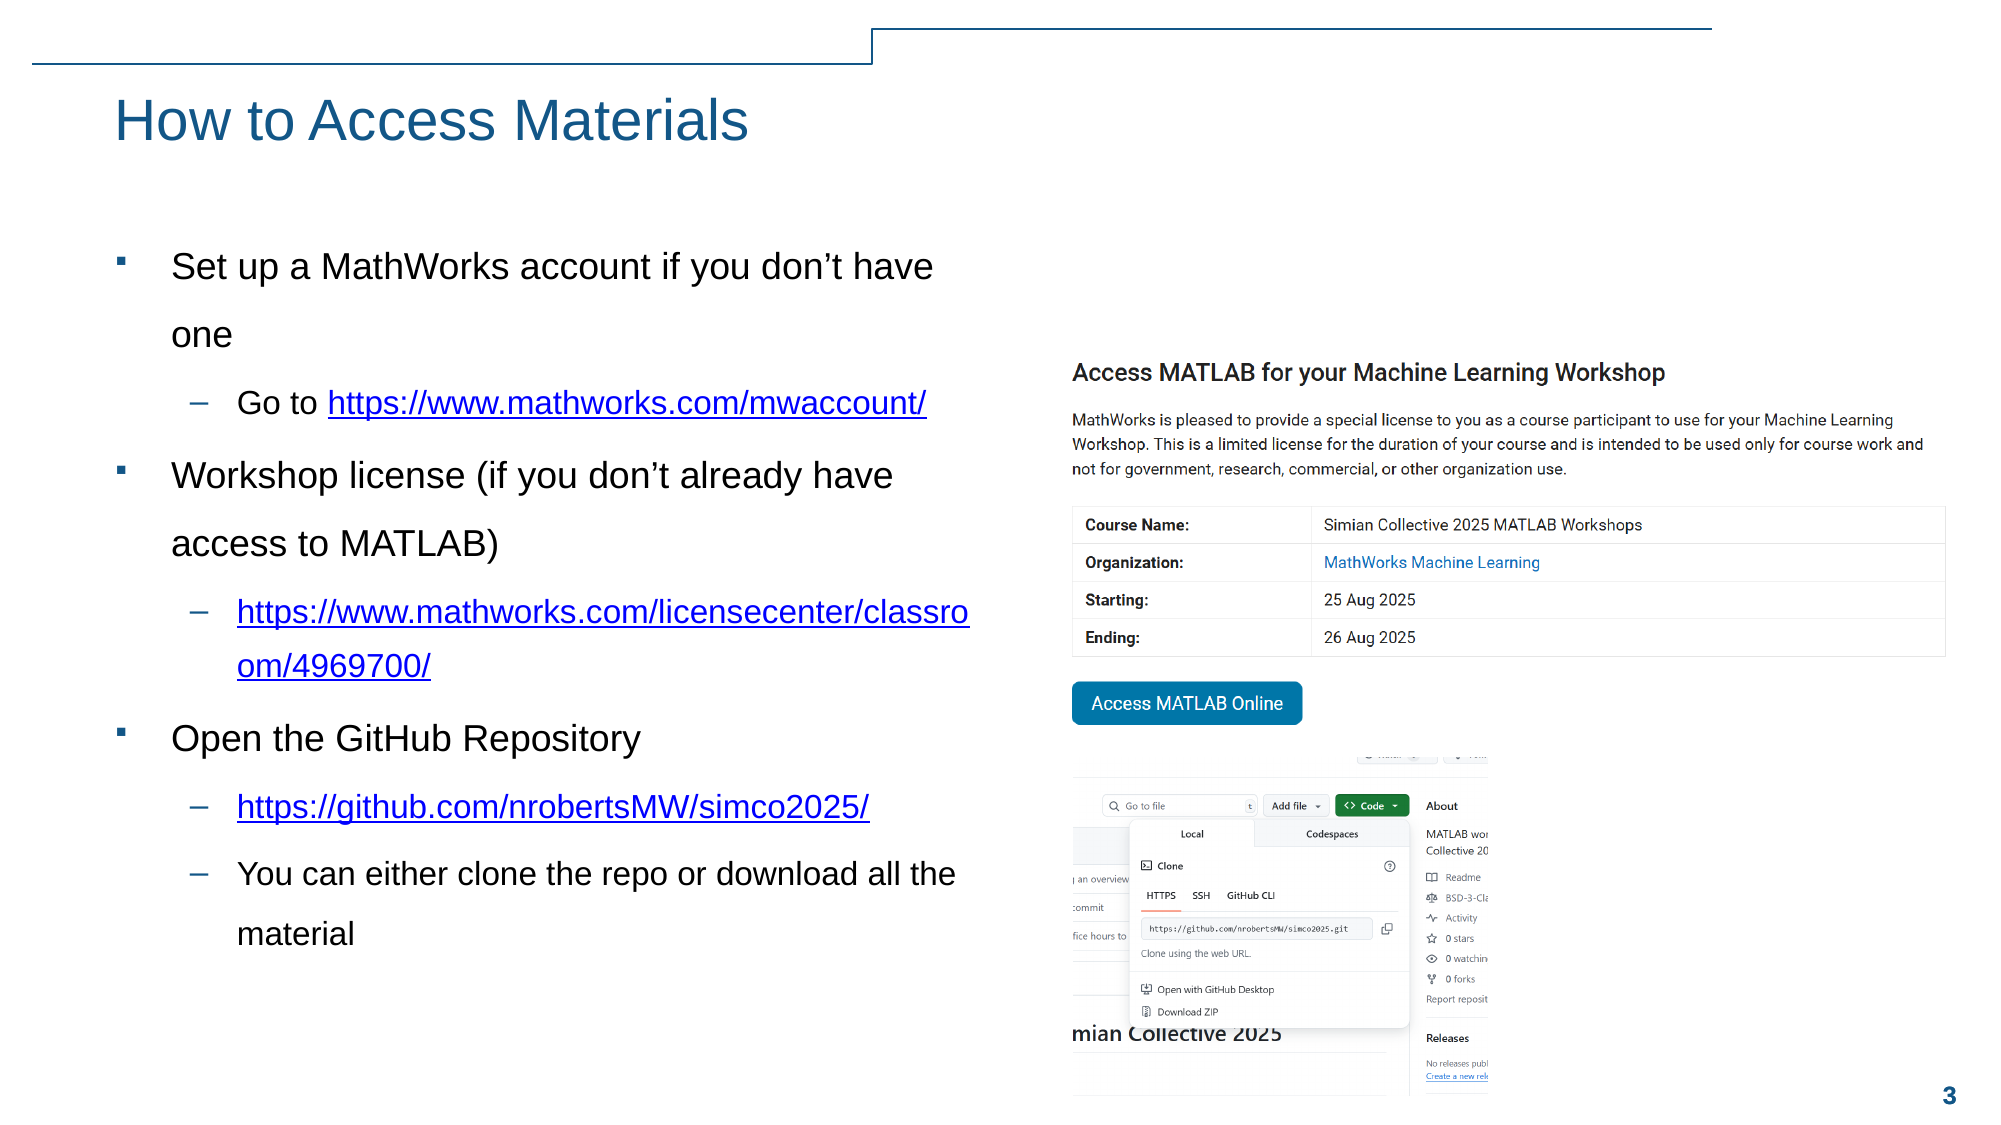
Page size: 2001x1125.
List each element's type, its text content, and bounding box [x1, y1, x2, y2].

picture [1015, 336, 2000, 1096]
title How to Access Materials [99, 75, 1900, 238]
list Set up a MathWorks account if you don’t have one Go to https://www.mathworks.com/mwaccount/ Workshop license (if you don’t already have access to MATLAB) https://www.mathworks.com/licensecenter/classroom/4969700/ Open the GitHub Repository https://github.com/nrobertsMW/simco2025/ You can either clone the repo or download all the material [99, 212, 1000, 975]
